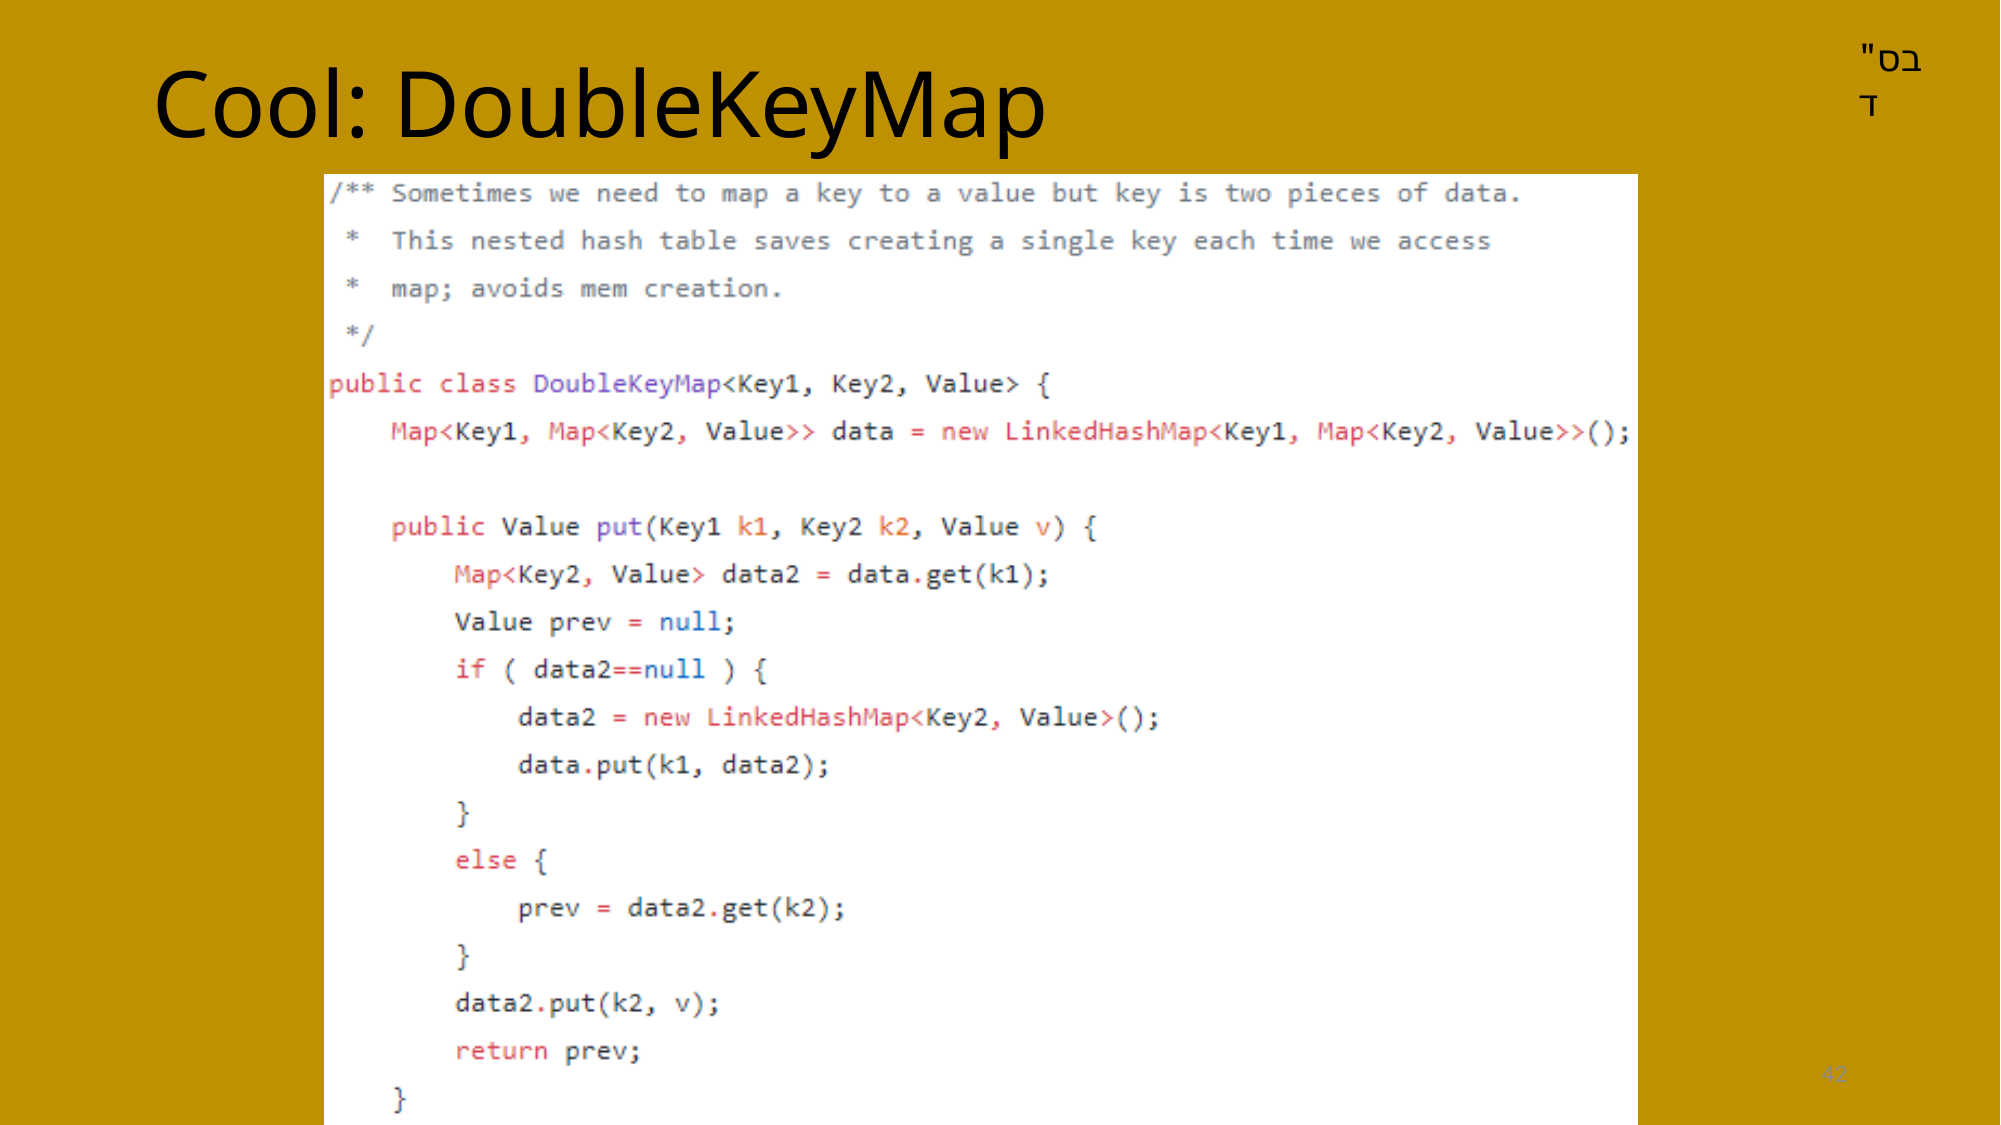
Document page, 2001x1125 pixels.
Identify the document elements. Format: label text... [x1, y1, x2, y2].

slide_number 42 [1638, 1042, 1863, 1103]
title Cool: DoubleKeyMap [137, 0, 1863, 217]
picture [324, 174, 1638, 1125]
text_box בס"ד [1843, 26, 1957, 132]
